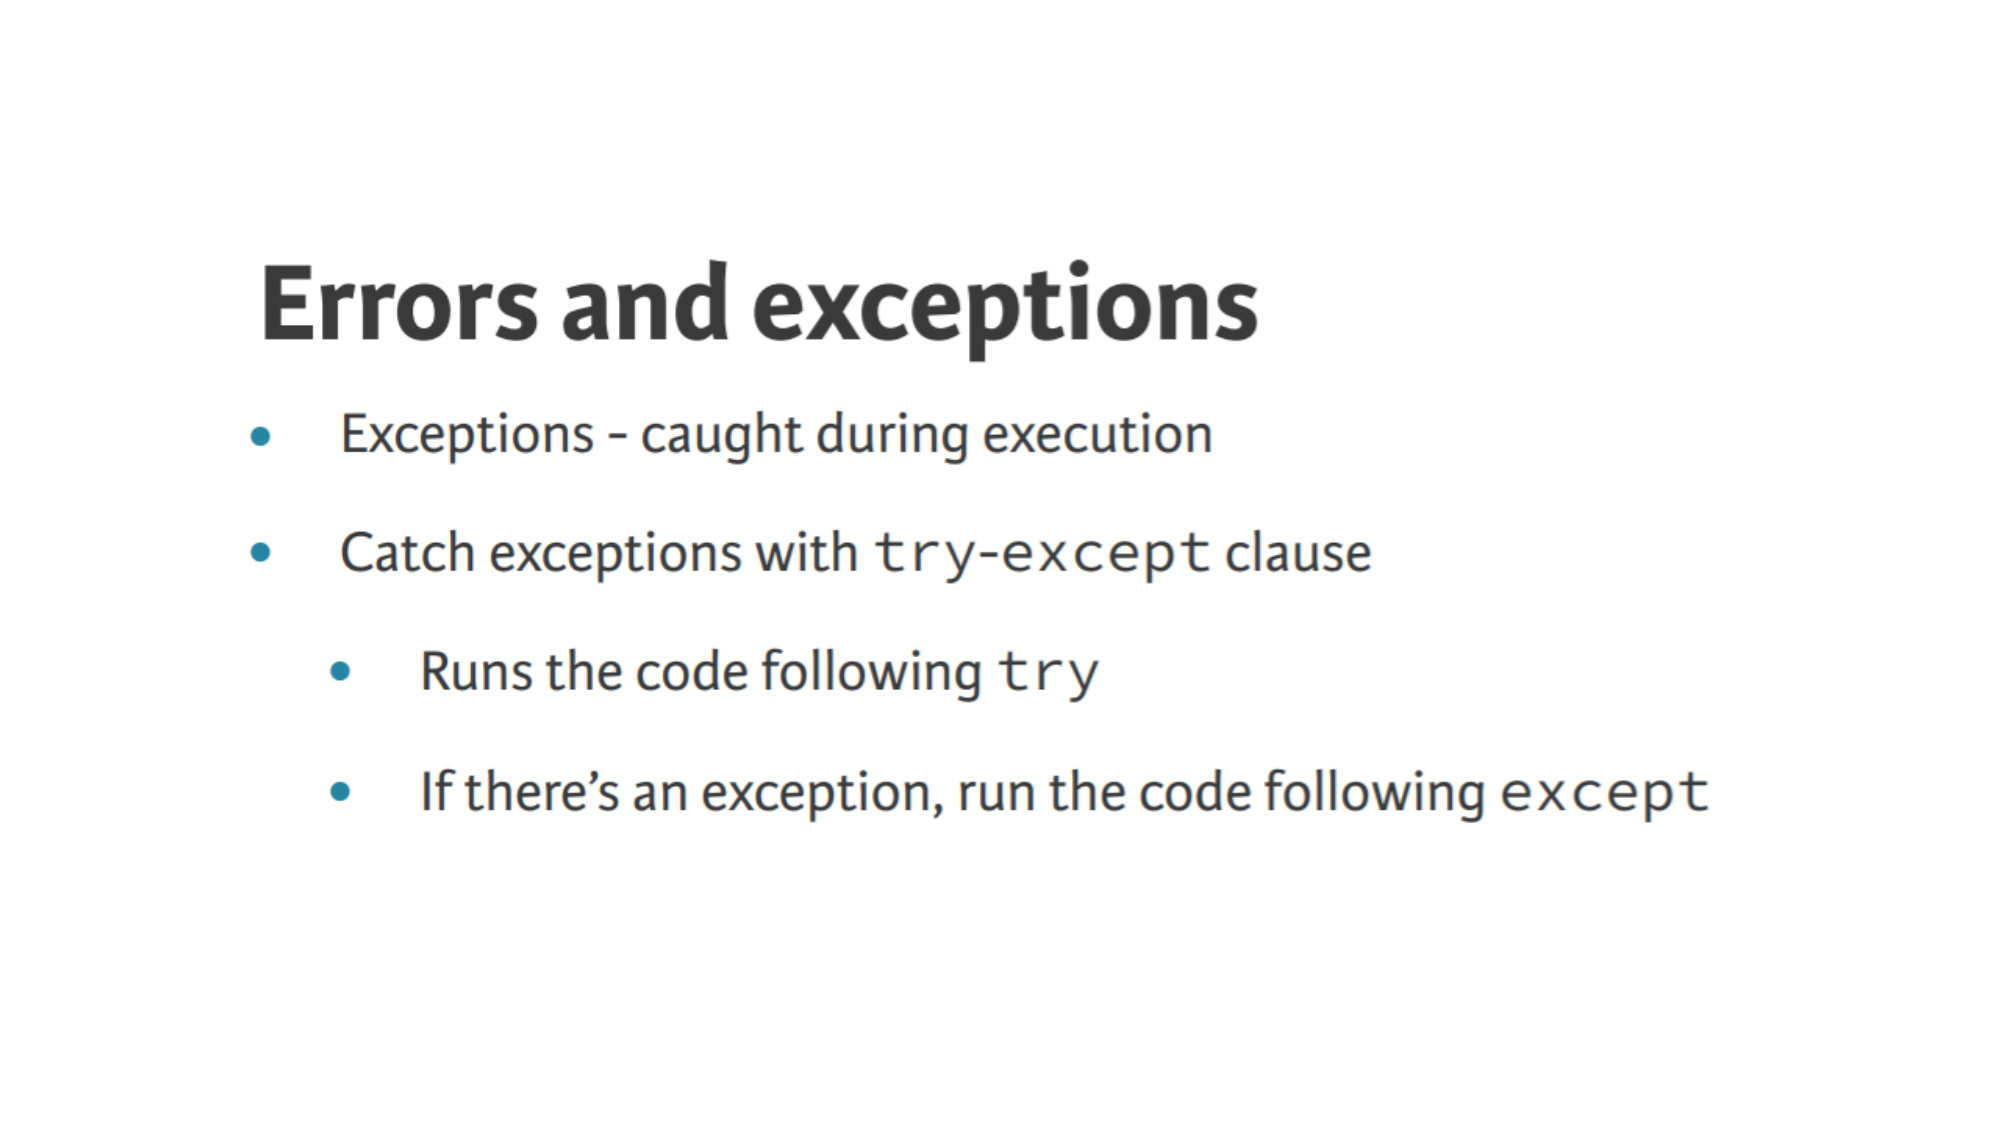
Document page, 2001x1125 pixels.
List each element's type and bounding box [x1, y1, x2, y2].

picture [221, 227, 1779, 898]
